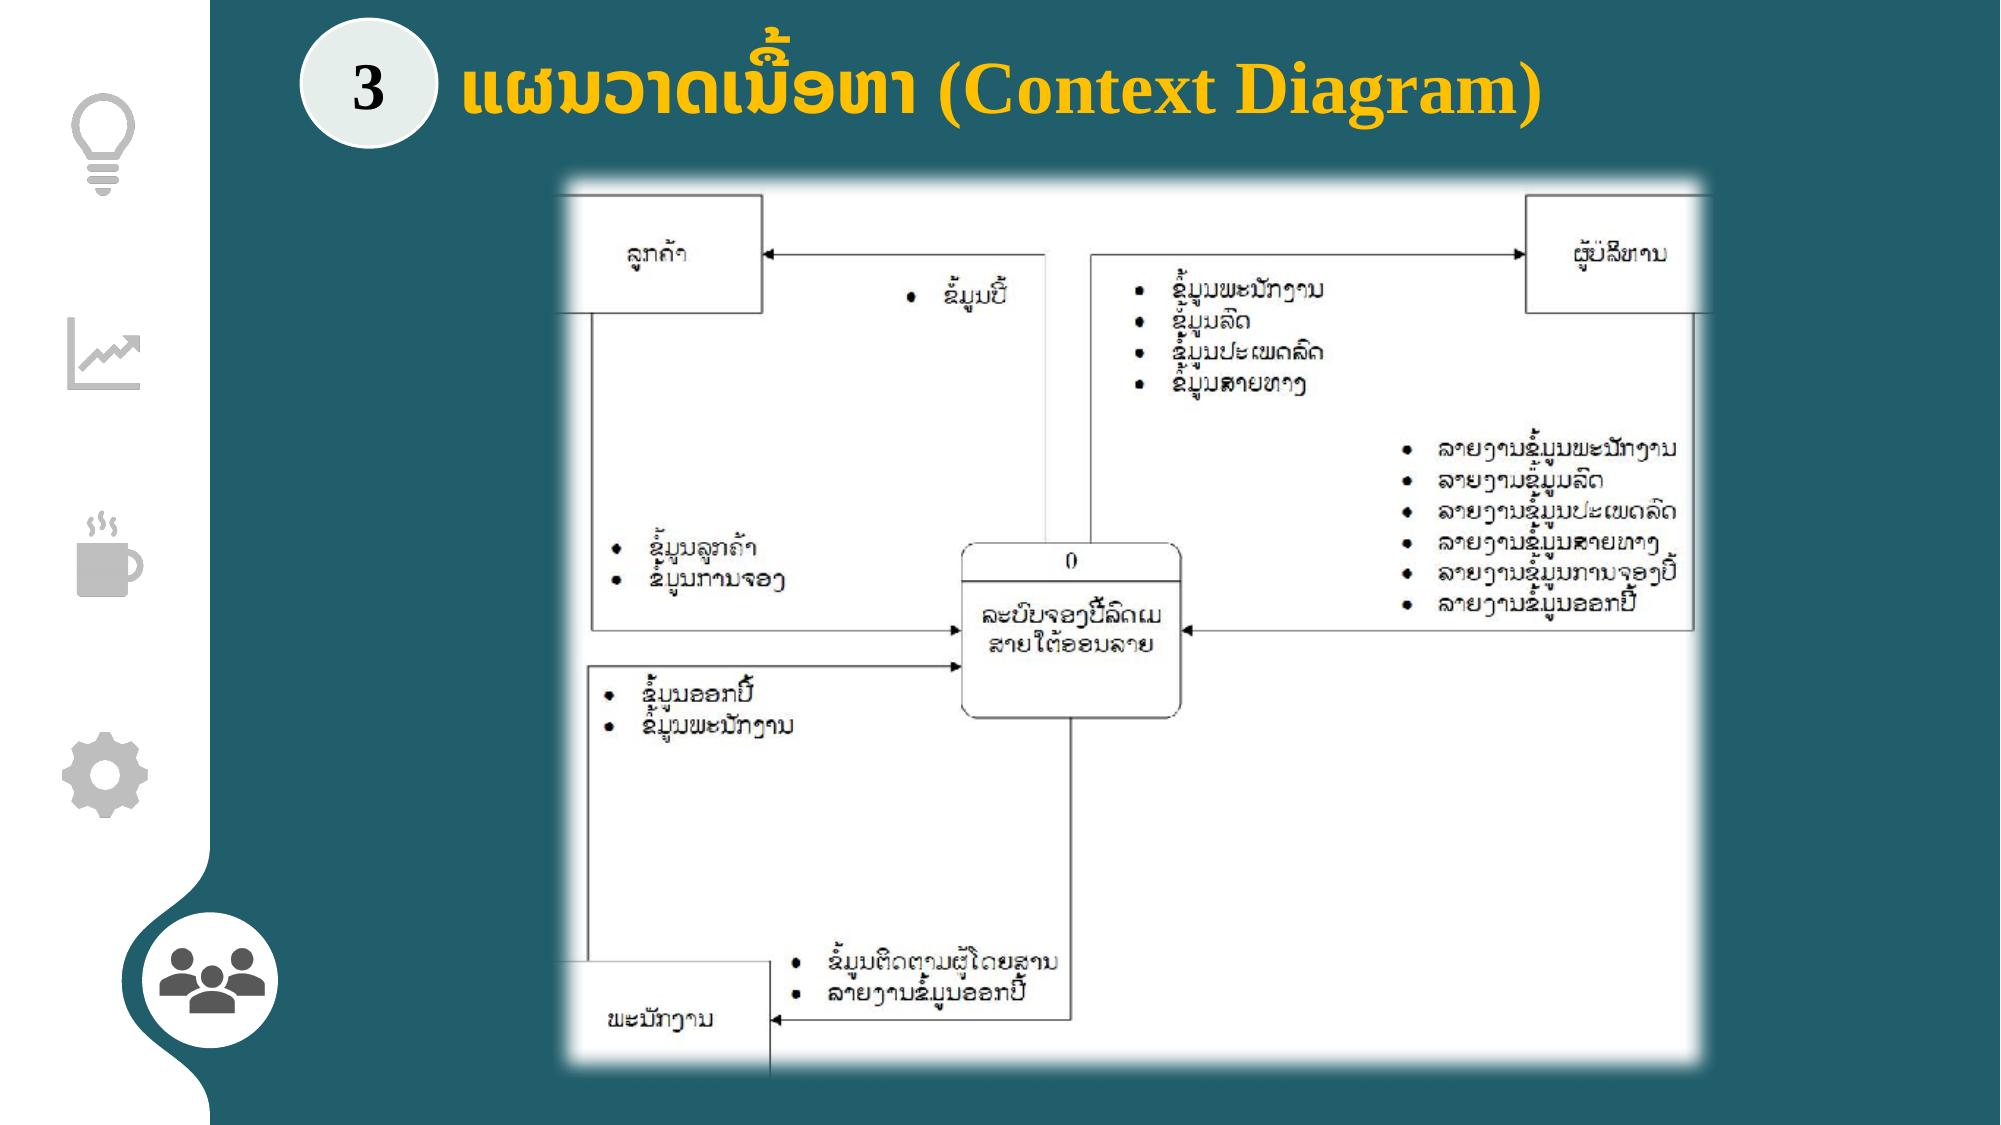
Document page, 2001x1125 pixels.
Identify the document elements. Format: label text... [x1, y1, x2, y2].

picture [550, 162, 1717, 1082]
picture [52, 303, 154, 405]
text_box ແຜນວາດເນື້ອຫາ (Context Diagram) [411, 31, 1603, 137]
text_box 3 [299, 17, 439, 149]
text_box [0, 0, 211, 1125]
picture [45, 715, 165, 835]
picture [45, 920, 165, 1040]
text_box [141, 912, 279, 1049]
picture [58, 502, 162, 605]
picture [45, 86, 162, 203]
